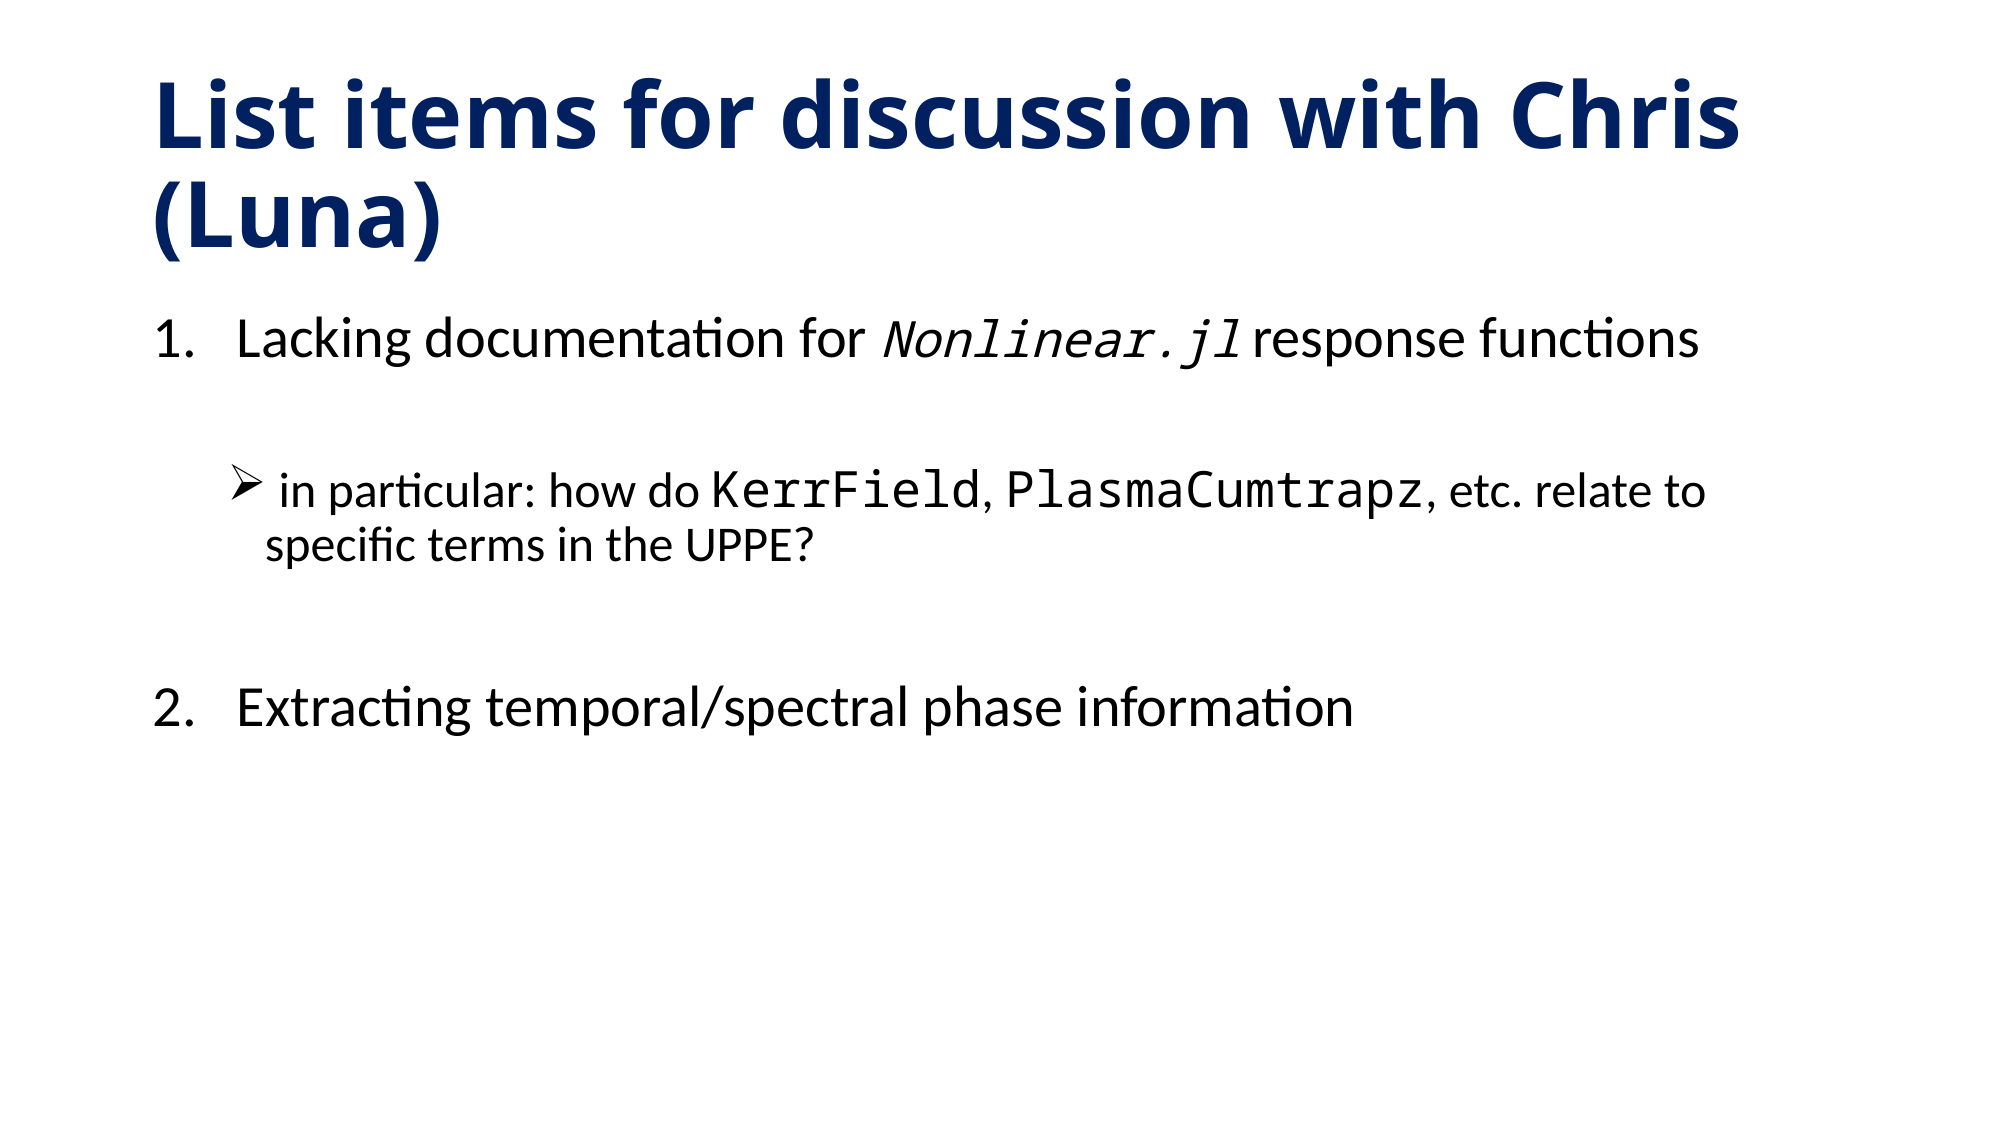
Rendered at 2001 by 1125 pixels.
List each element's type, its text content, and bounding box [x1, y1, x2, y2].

list Lacking documentation for Nonlinear.jl response functions in particular: how do KerrField, PlasmaCumtrapz, etc. relate to specific terms in the UPPE? Extracting temporal/spectral phase information [137, 299, 1863, 1014]
title List items for discussion with Chris (Luna) [137, 59, 1863, 278]
